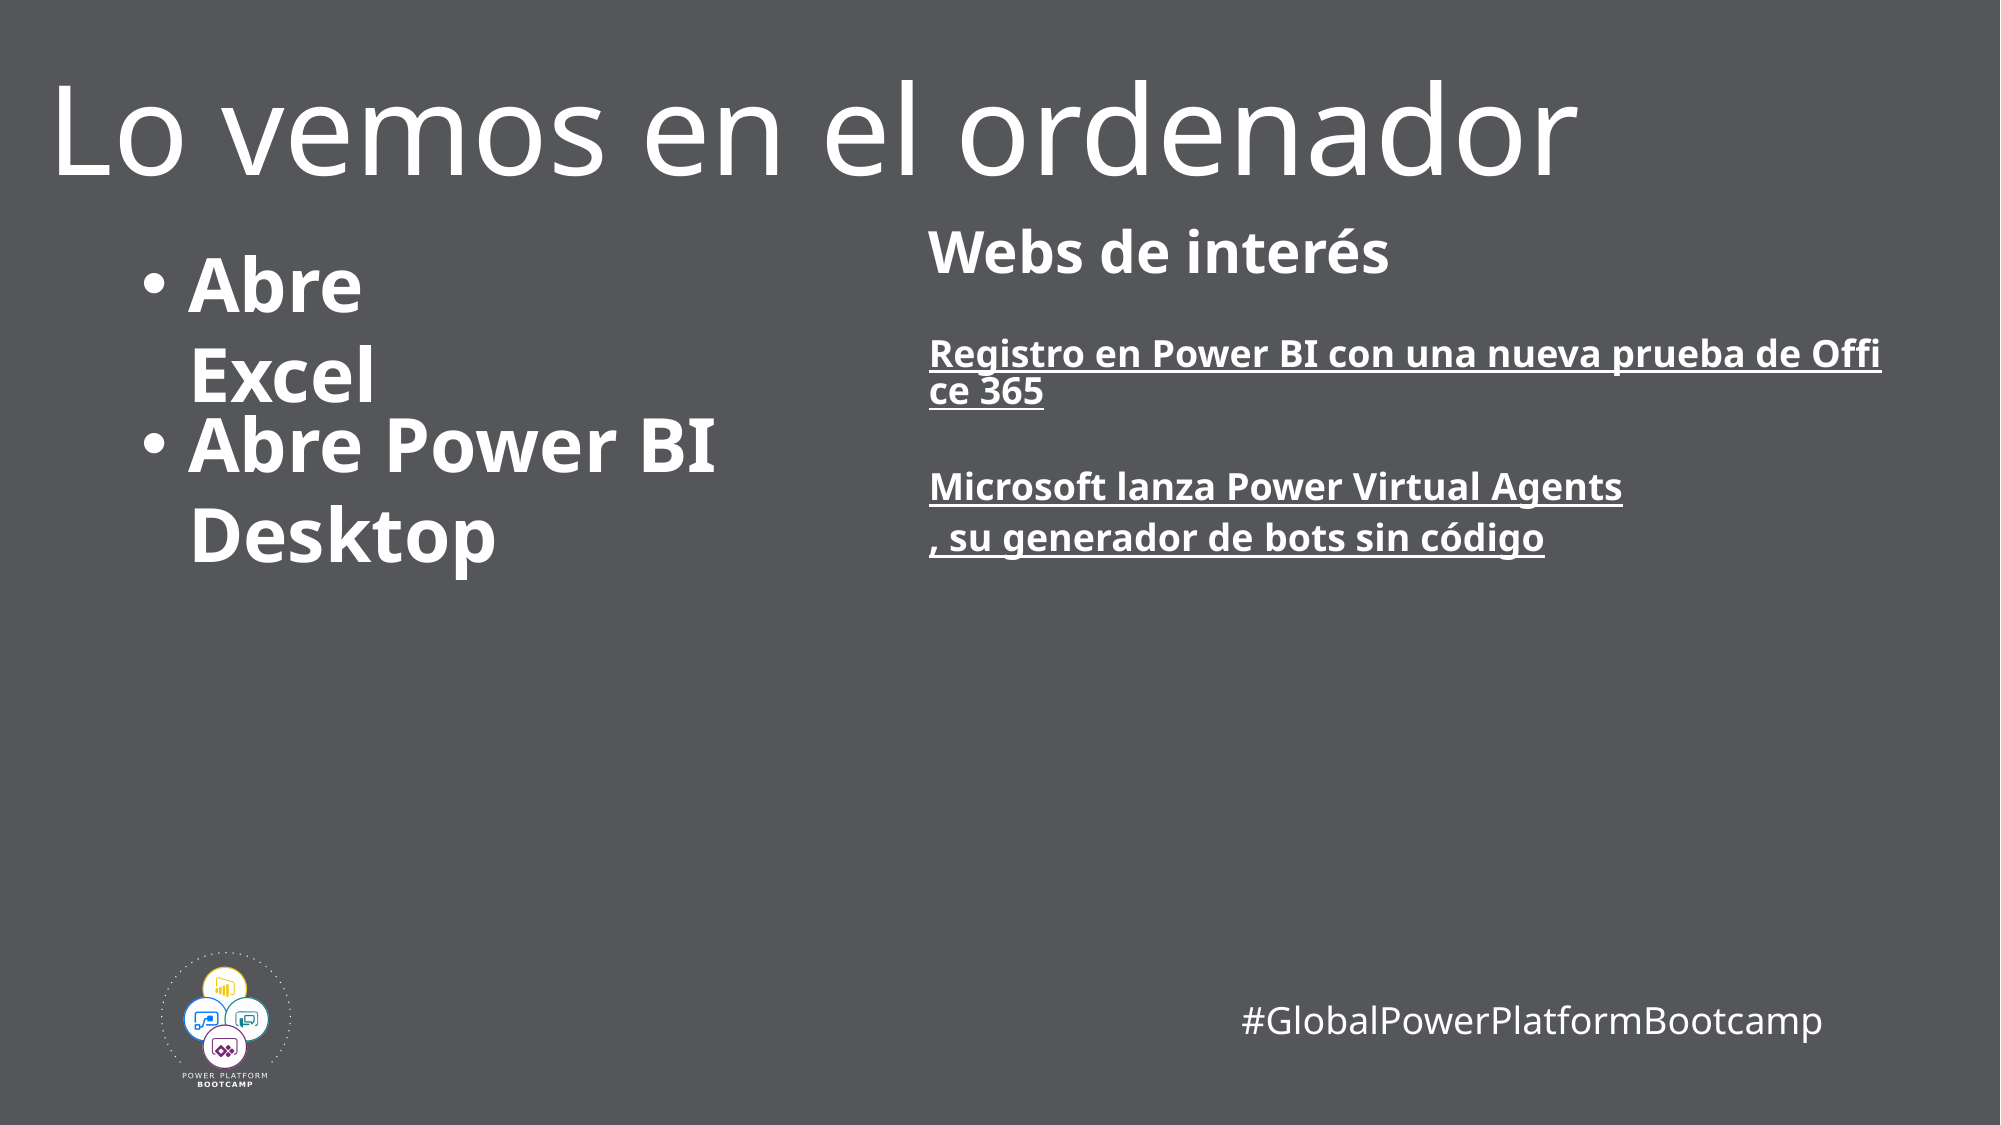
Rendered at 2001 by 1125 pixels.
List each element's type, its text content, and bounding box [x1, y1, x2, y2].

title Lo vemos en el ordenador [33, 39, 1967, 230]
picture [161, 952, 291, 1087]
text_box Webs de interés Registro en Power BI con una nueva prueba de Office 365 Microsoft lanza Power Virtual Agents, su generador de bots sin código [914, 207, 1914, 626]
text_box Abre Excel [126, 229, 586, 389]
text_box Abre Power BI Desktop [126, 389, 868, 585]
